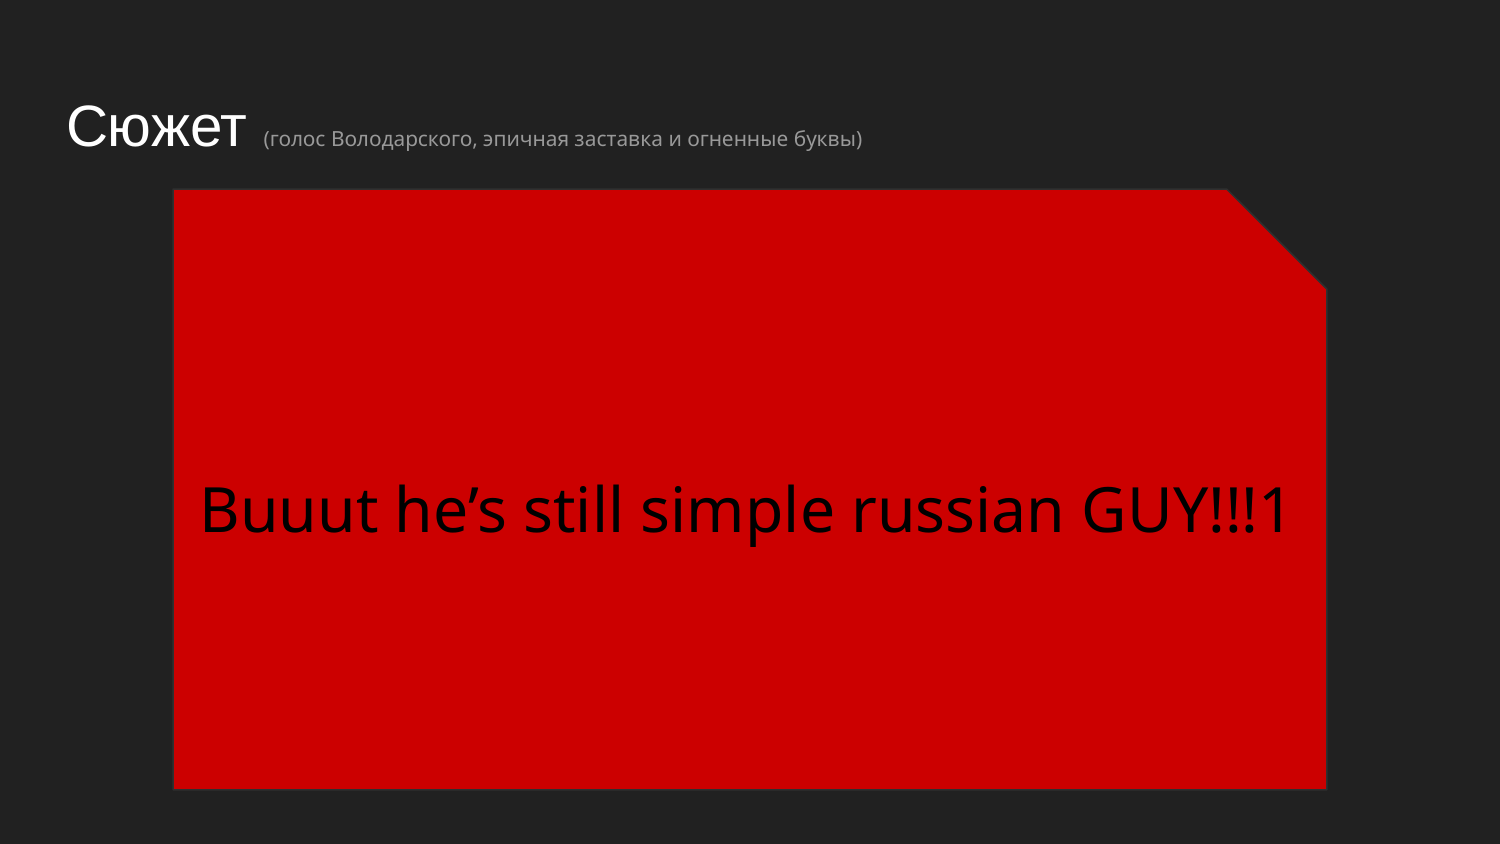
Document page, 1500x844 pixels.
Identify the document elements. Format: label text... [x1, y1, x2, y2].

title Сюжет (голос Володарского, эпичная заставка и огненные буквы) [51, 72, 1449, 167]
text_box [173, 189, 1327, 790]
text_box Buuut he’s still simple russian GUY!!!1 [184, 455, 1316, 598]
